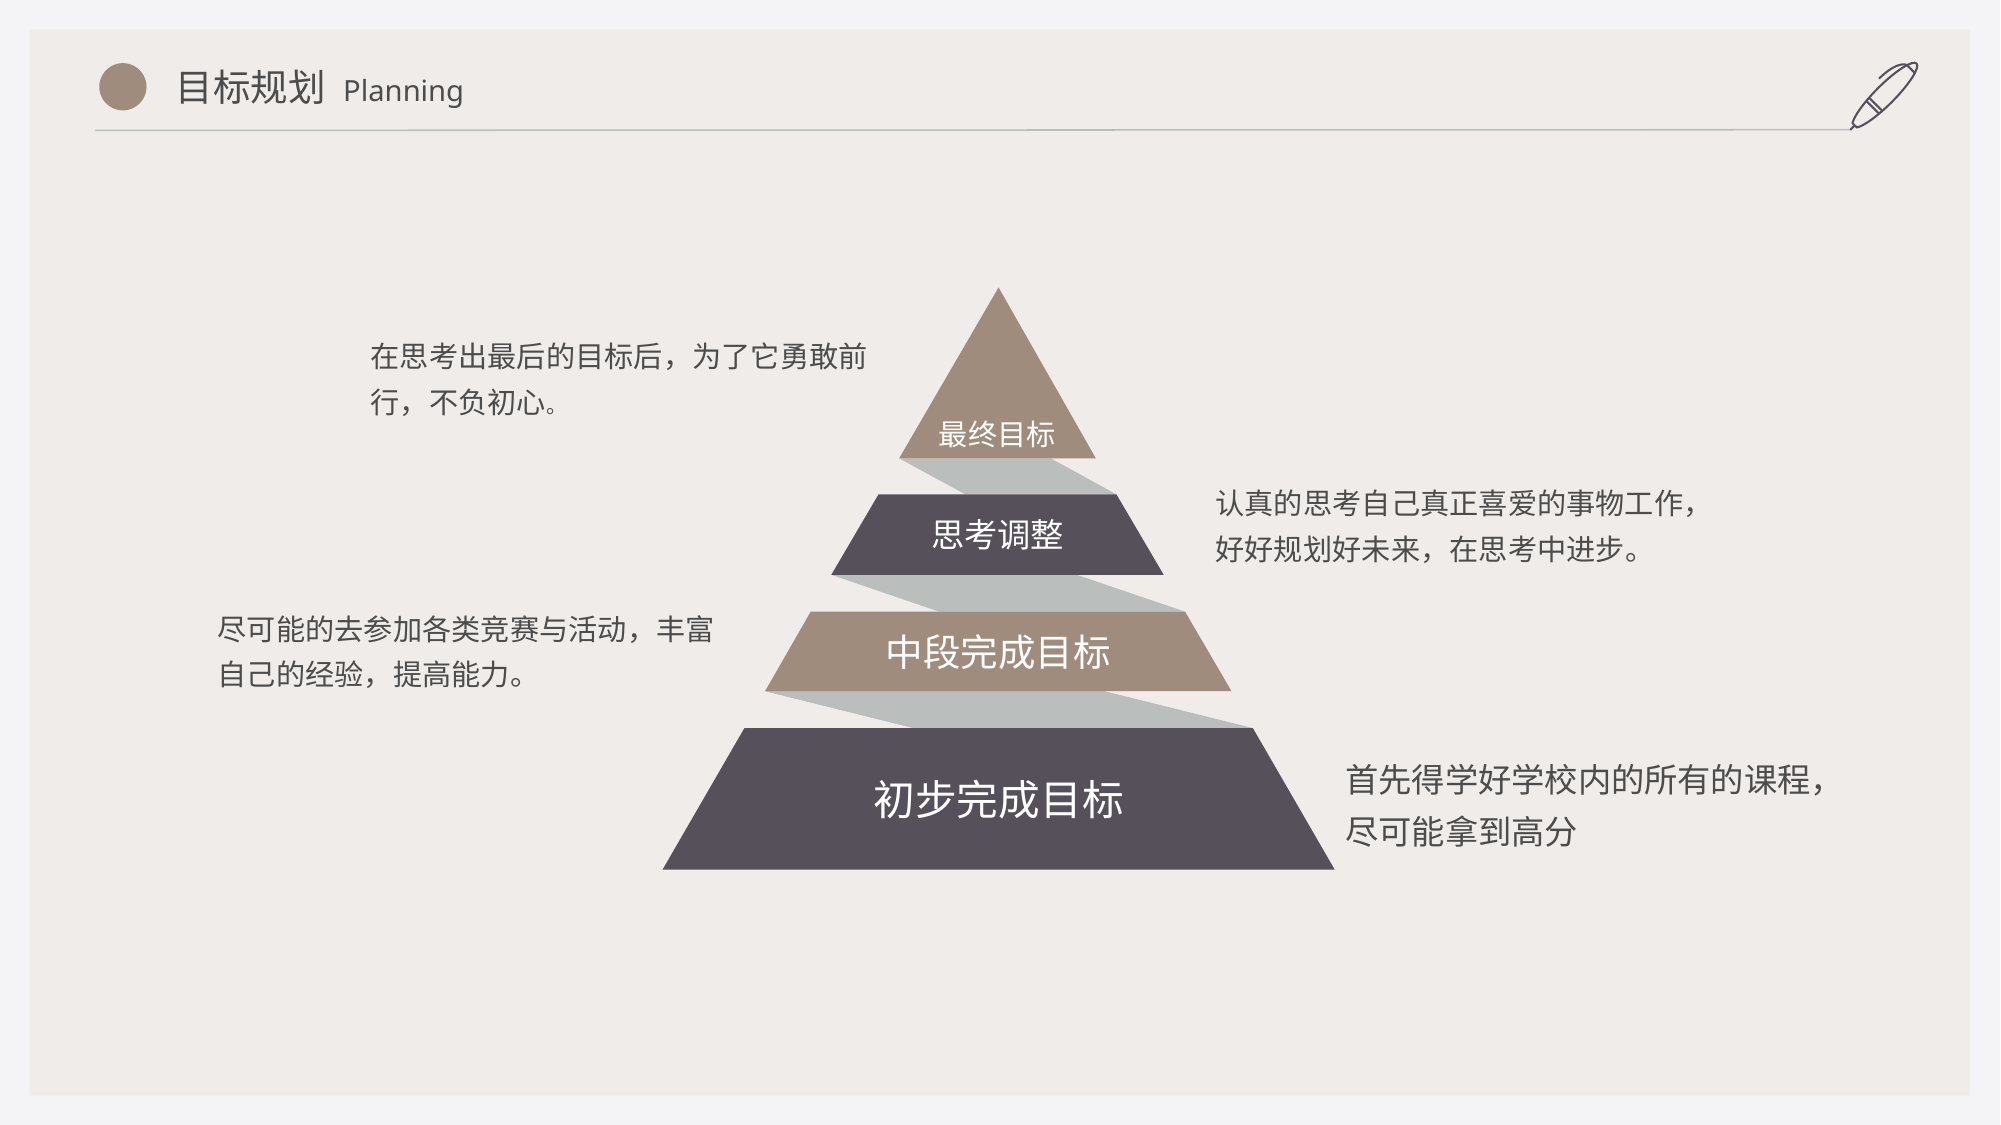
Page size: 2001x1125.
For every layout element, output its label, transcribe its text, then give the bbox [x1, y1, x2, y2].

text_box [776, 694, 1241, 725]
text_box 认真的思考自己真正喜爱的事物工作，好好规划好未来，在思考中进步。 [1200, 467, 1743, 574]
text_box [837, 577, 1178, 609]
text_box 在思考出最后的目标后，为了它勇敢前行，不负初心。 [355, 320, 900, 427]
text_box [1851, 62, 1918, 130]
text_box 初步完成目标 [660, 725, 1337, 872]
text_box 最终目标 [897, 285, 1098, 461]
text_box 首先得学好学校内的所有的课程，尽可能拿到高分 [1330, 739, 1862, 859]
text_box [903, 461, 1113, 492]
text_box 尽可能的去参加各类竞赛与活动，丰富自己的经验，提高能力。 [202, 593, 752, 699]
text_box [97, 61, 149, 113]
text_box 中段完成目标 [763, 609, 1234, 694]
text_box 目标规划 Planning [160, 56, 480, 117]
text_box 思考调整 [829, 492, 1166, 577]
